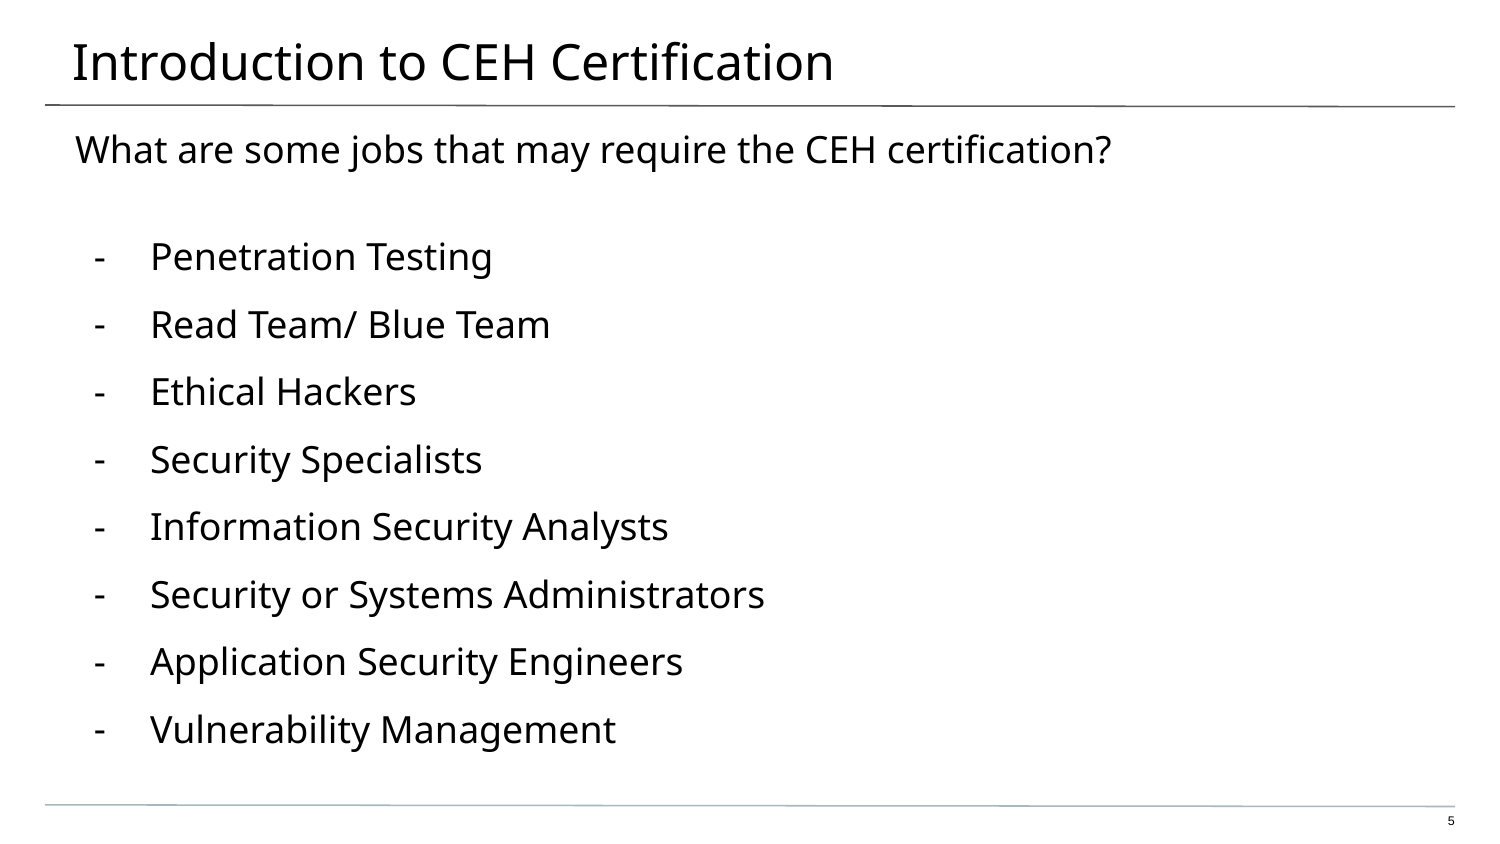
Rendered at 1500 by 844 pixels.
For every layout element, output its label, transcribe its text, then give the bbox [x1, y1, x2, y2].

title Introduction to CEH Certification [0, 0, 1500, 88]
subtitle What are some jobs that may require the CEH certification? [0, 110, 1500, 171]
list Penetration Testing Read Team/ Blue Team Ethical Hackers Security Specialists Information Security Analysts Security or Systems Administrators Application Security Engineers Vulnerability Management [0, 210, 1500, 805]
slide_number 5 [1412, 813, 1455, 831]
